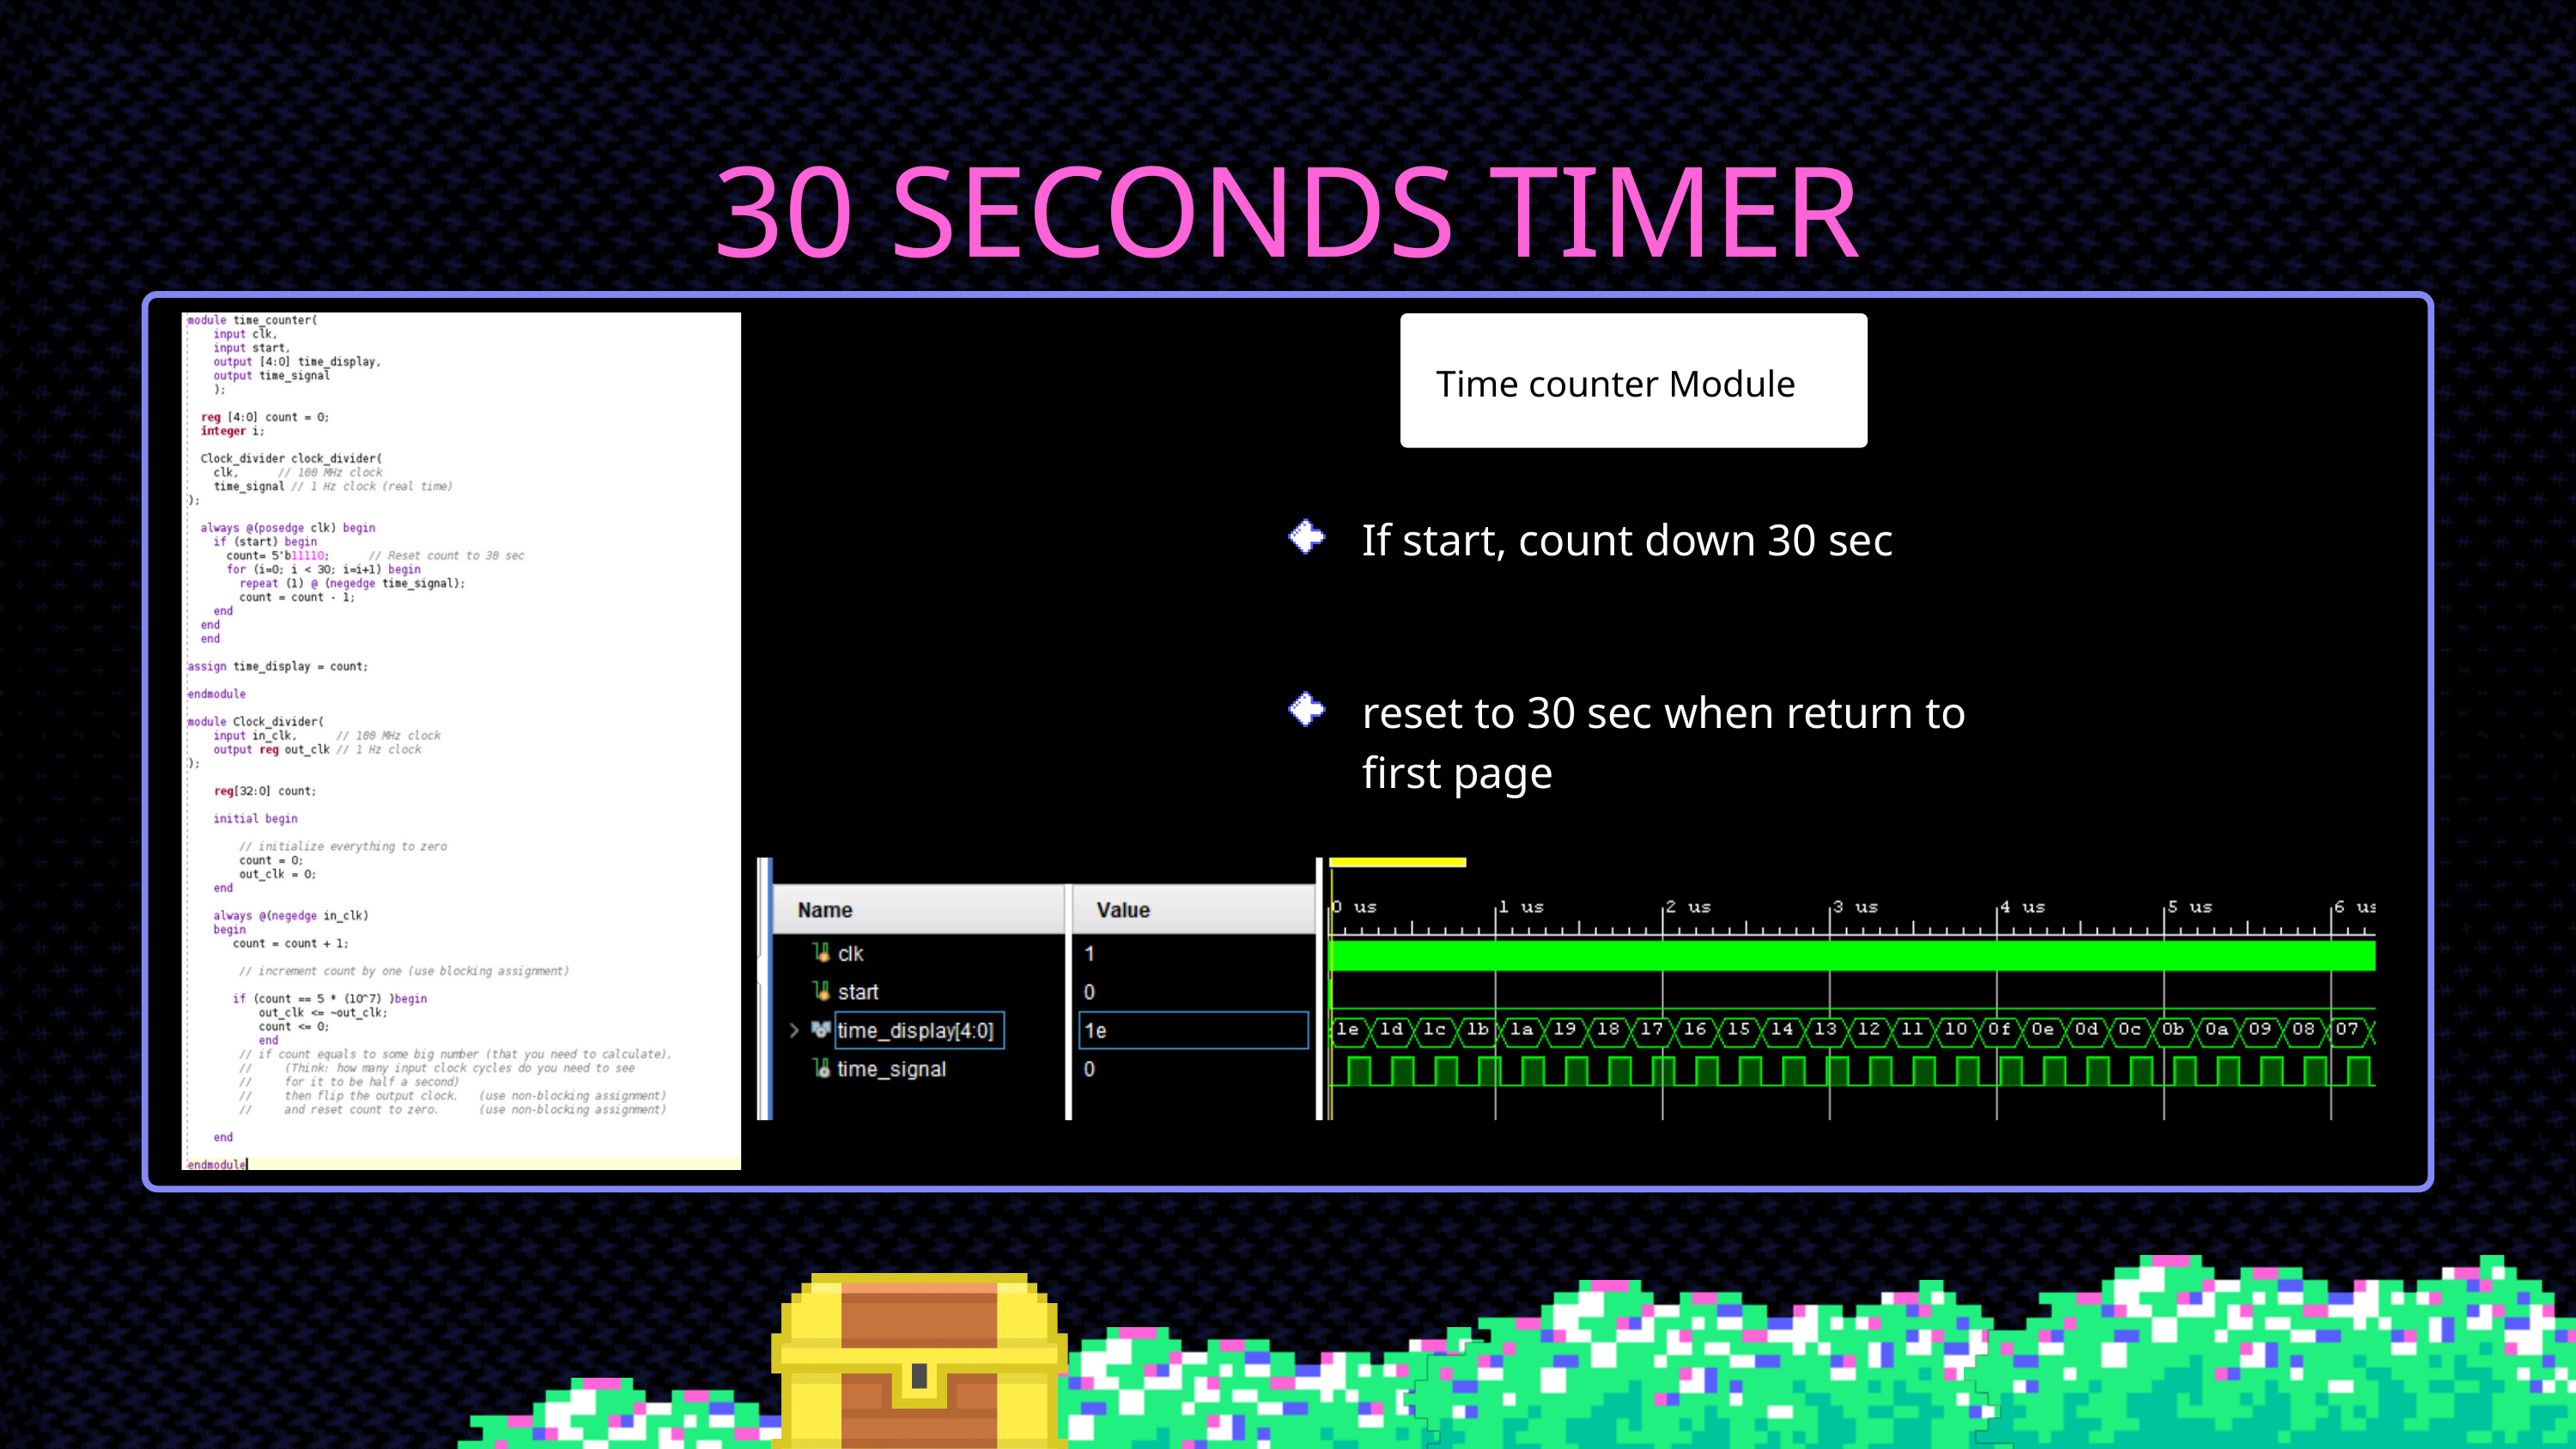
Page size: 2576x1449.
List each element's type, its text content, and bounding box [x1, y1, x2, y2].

picture [740, 1233, 1072, 1449]
text_box [394, 1378, 736, 1449]
text_box [1403, 1280, 1964, 1449]
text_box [144, 294, 2432, 1190]
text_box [1400, 312, 1868, 448]
text_box [1964, 1255, 2576, 1449]
text_box [1076, 1327, 1403, 1449]
text_box 30 SECONDS TIMER [144, 142, 2432, 282]
text_box [0, 0, 2576, 1449]
text_box [1076, 1378, 1088, 1449]
